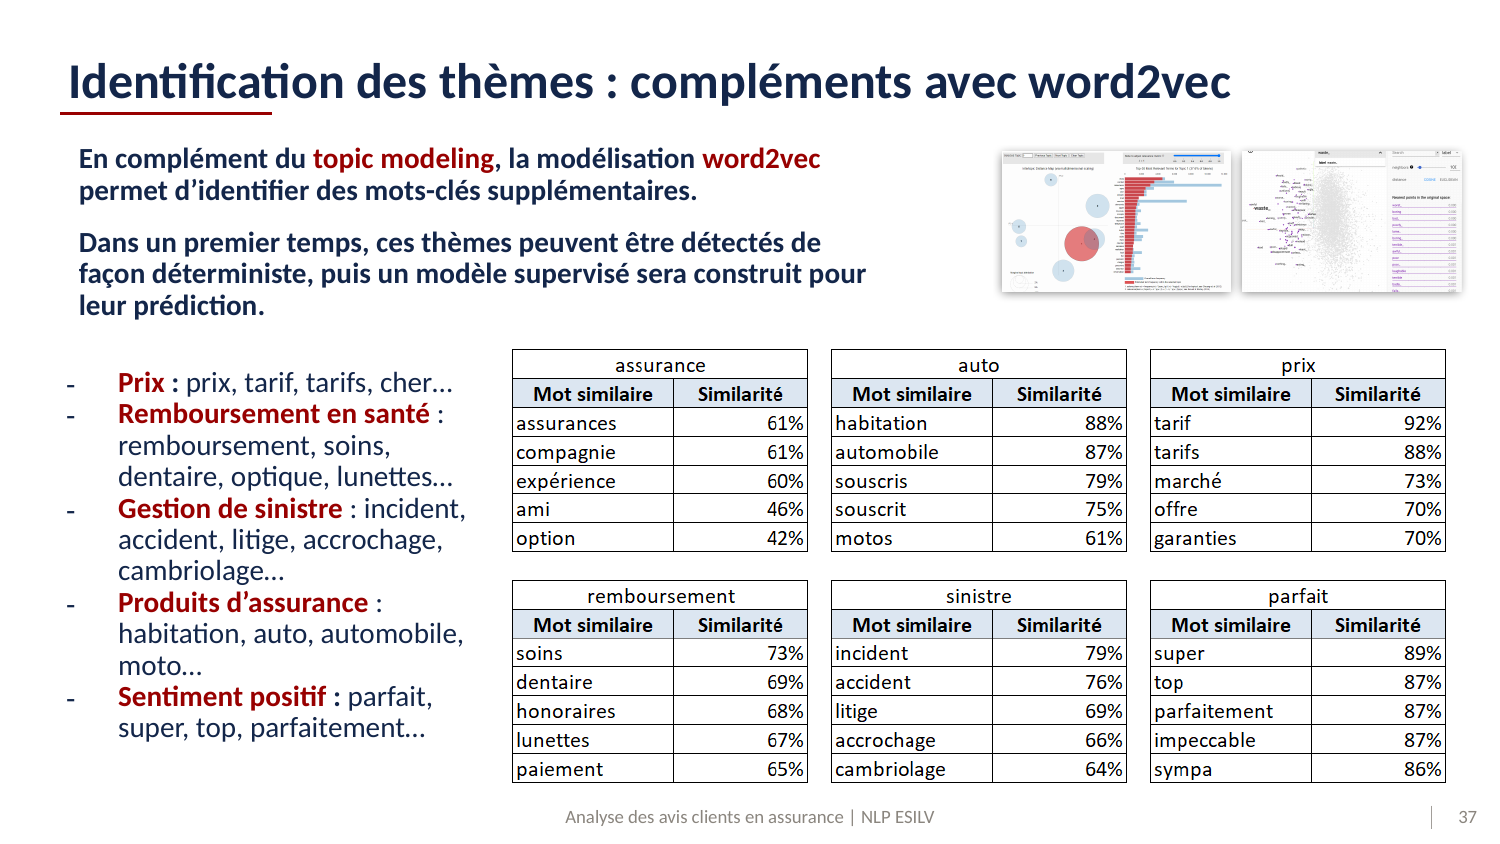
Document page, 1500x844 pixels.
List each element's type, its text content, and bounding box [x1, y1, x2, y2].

list Prix : prix, tarif, tarifs, cher… Remboursement en santé : remboursement, soins, dentaire, optique, lunettes… Gestion de sinistre : incident, accident, litige, accrochage, cambriolage… Produits d’assurance : habitation, auto, automobile, moto… Sentiment positif : parfait, super, top, parfaitement… [32, 360, 501, 767]
list En complément du topic modeling, la modélisation word2vec permet d’identifier des mots-clés supplémentaires. Dans un premier temps, ces thèmes peuvent être détectés de façon déterministe, puis un modèle supervisé sera construit pour leur prédiction. [68, 137, 899, 292]
picture [1002, 151, 1232, 292]
picture [506, 341, 1451, 788]
title Identification des thèmes : compléments avec word2vec [68, 27, 1432, 112]
picture [1242, 151, 1463, 292]
